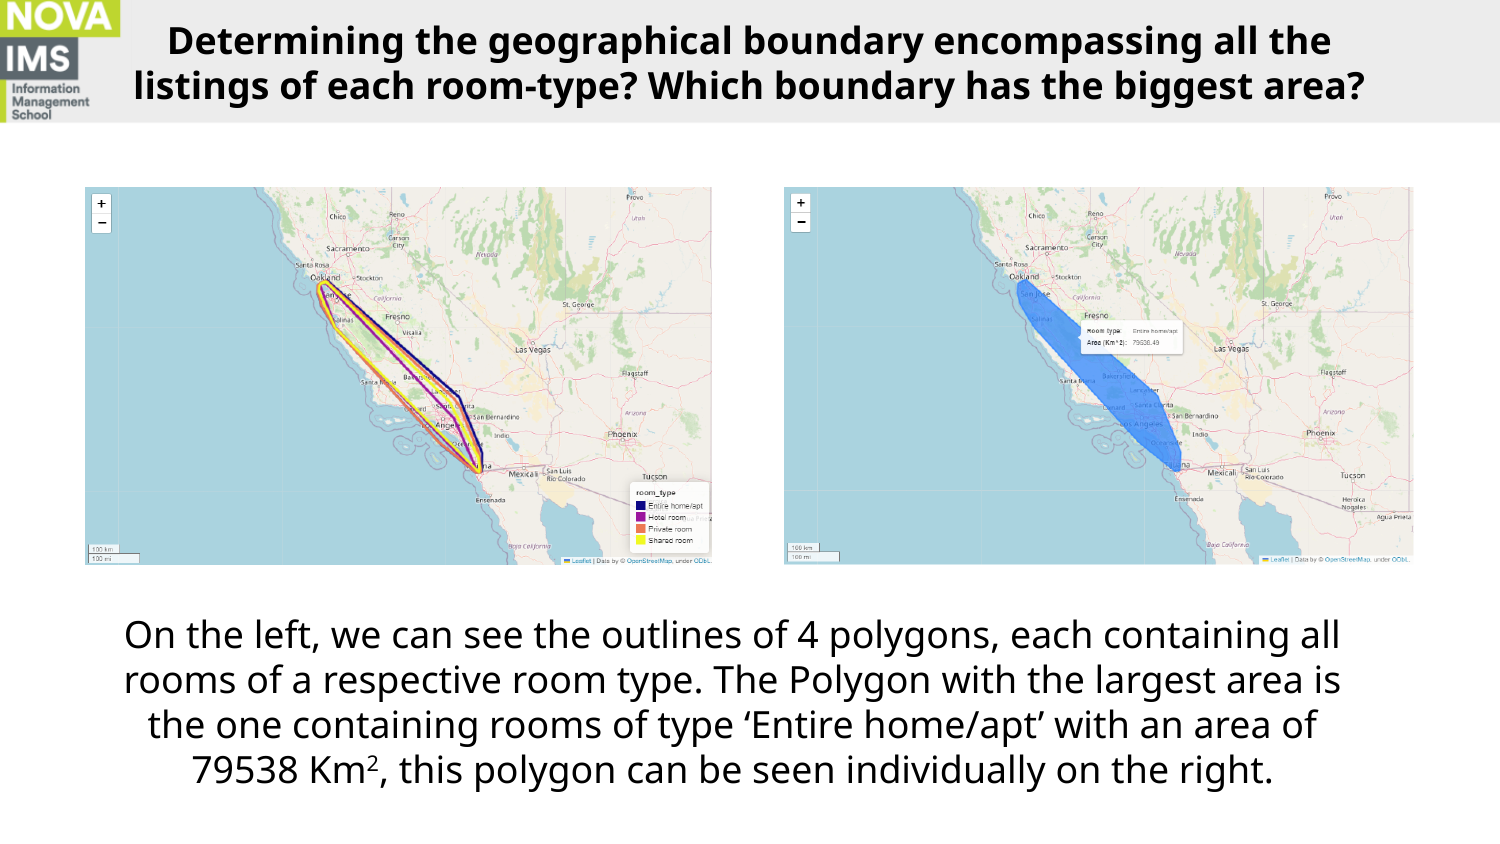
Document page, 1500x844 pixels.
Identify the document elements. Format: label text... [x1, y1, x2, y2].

text_box On the left, we can see the outlines of 4 polygons, each containing all rooms of a respective room type. The Polygon with the largest area is the one containing rooms of type ‘Entire home/apt’ with an area of 79538 Km2, this polygon can be seen individually on the right. [88, 603, 1378, 799]
picture [82, 187, 712, 566]
picture [0, 0, 1500, 129]
picture [784, 187, 1417, 566]
